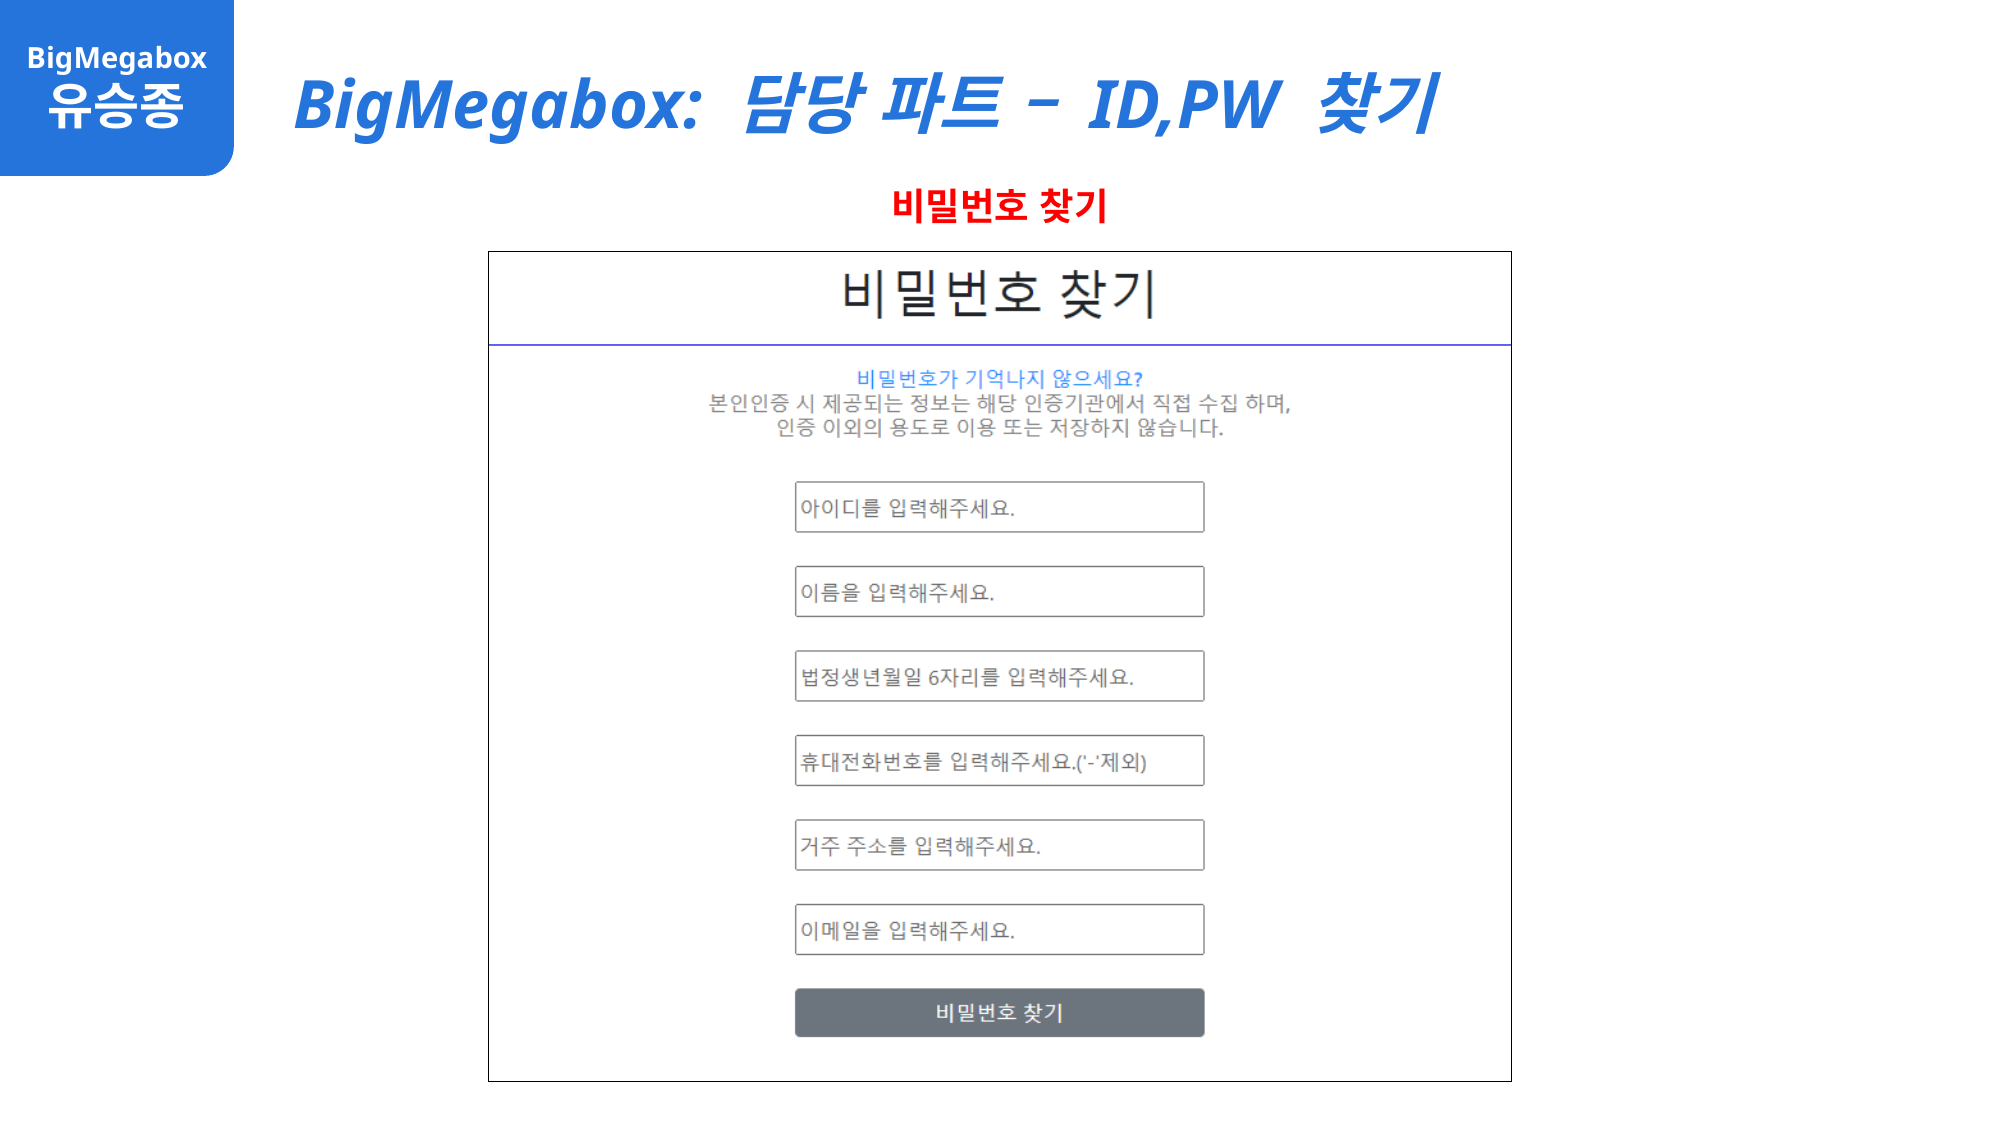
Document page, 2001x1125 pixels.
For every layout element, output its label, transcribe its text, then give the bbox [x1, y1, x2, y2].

text_box BigMegabox: 담당 파트 – ID,PW 찾기 [278, 13, 1515, 149]
text_box 비밀번호 찾기 [830, 175, 1169, 236]
text_box [0, 0, 235, 177]
text_box BigMegabox 유승종 [11, 32, 223, 143]
picture [488, 251, 1512, 1082]
